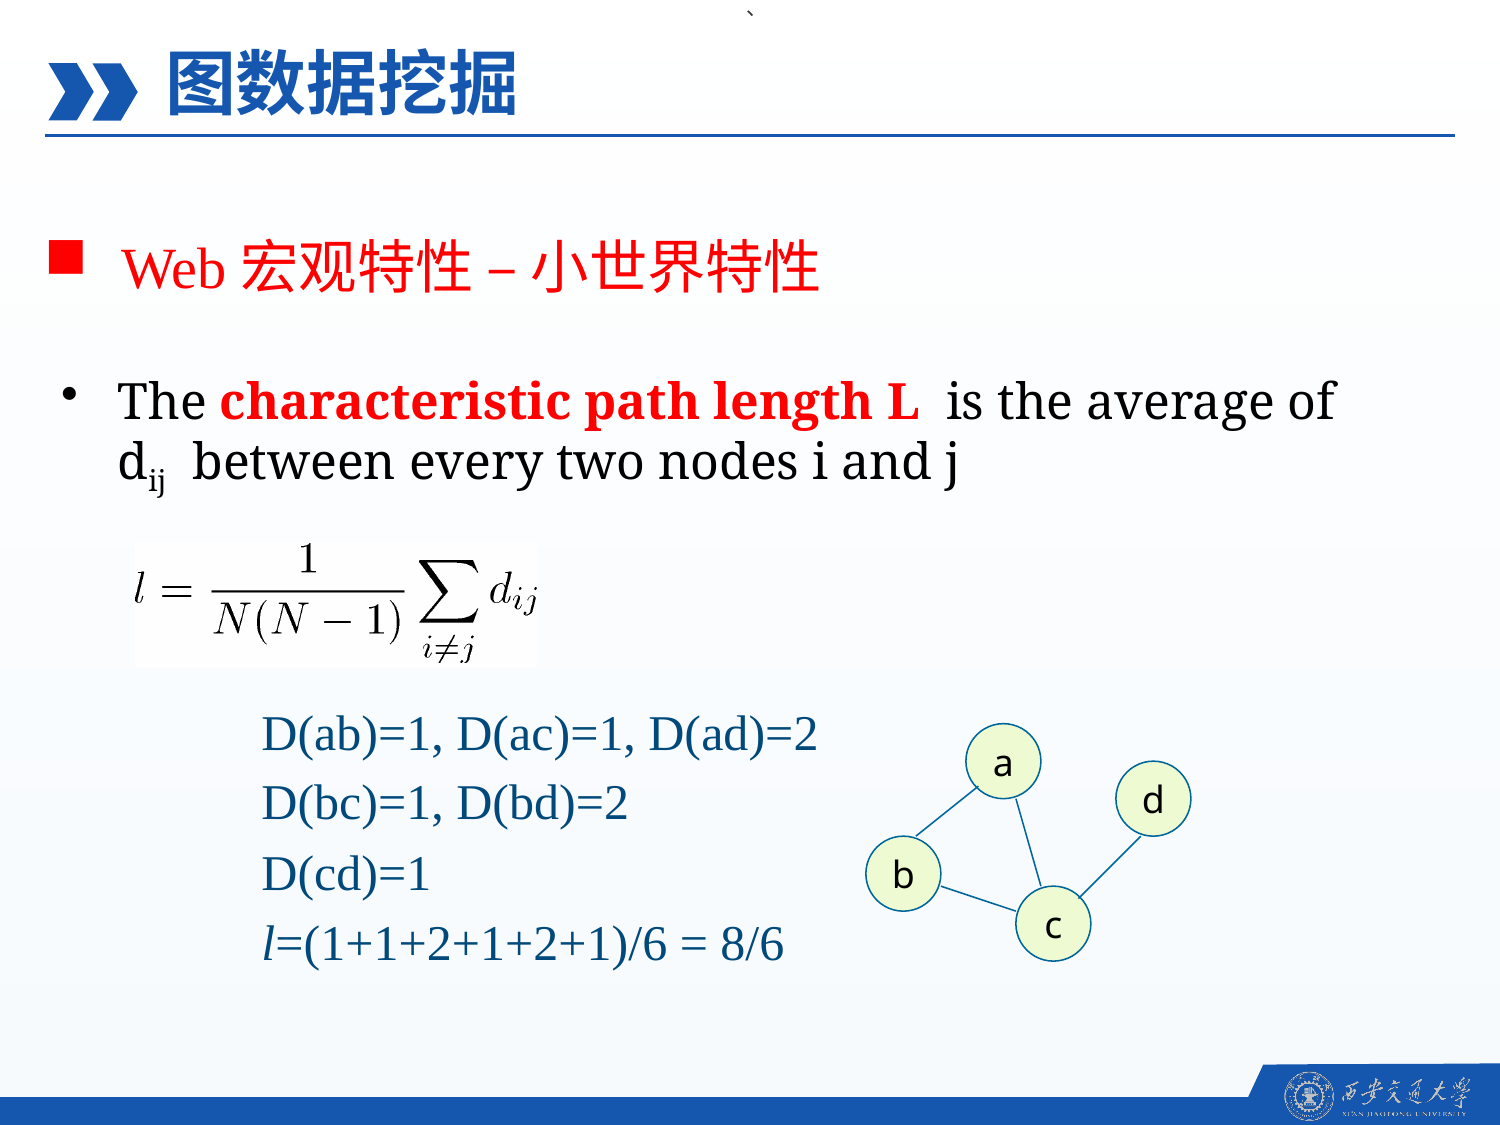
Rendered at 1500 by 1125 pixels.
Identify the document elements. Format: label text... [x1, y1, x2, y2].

text_box Web宏观特性 – 小世界特性 [29, 208, 1433, 643]
text_box b [865, 836, 941, 912]
text_box 图数据挖掘 [150, 30, 534, 131]
text_box a [965, 723, 1041, 799]
text_box d [1115, 761, 1191, 837]
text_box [133, 539, 539, 668]
text_box D(ab)=1, D(ac)=1, D(ad)=2 D(bc)=1, D(bd)=2 D(cd)=1 l=(1+1+2+1+2+1)/6 = 8/6 [181, 692, 1371, 1031]
text_box c [1015, 886, 1091, 962]
text_box 、 [705, 0, 795, 31]
